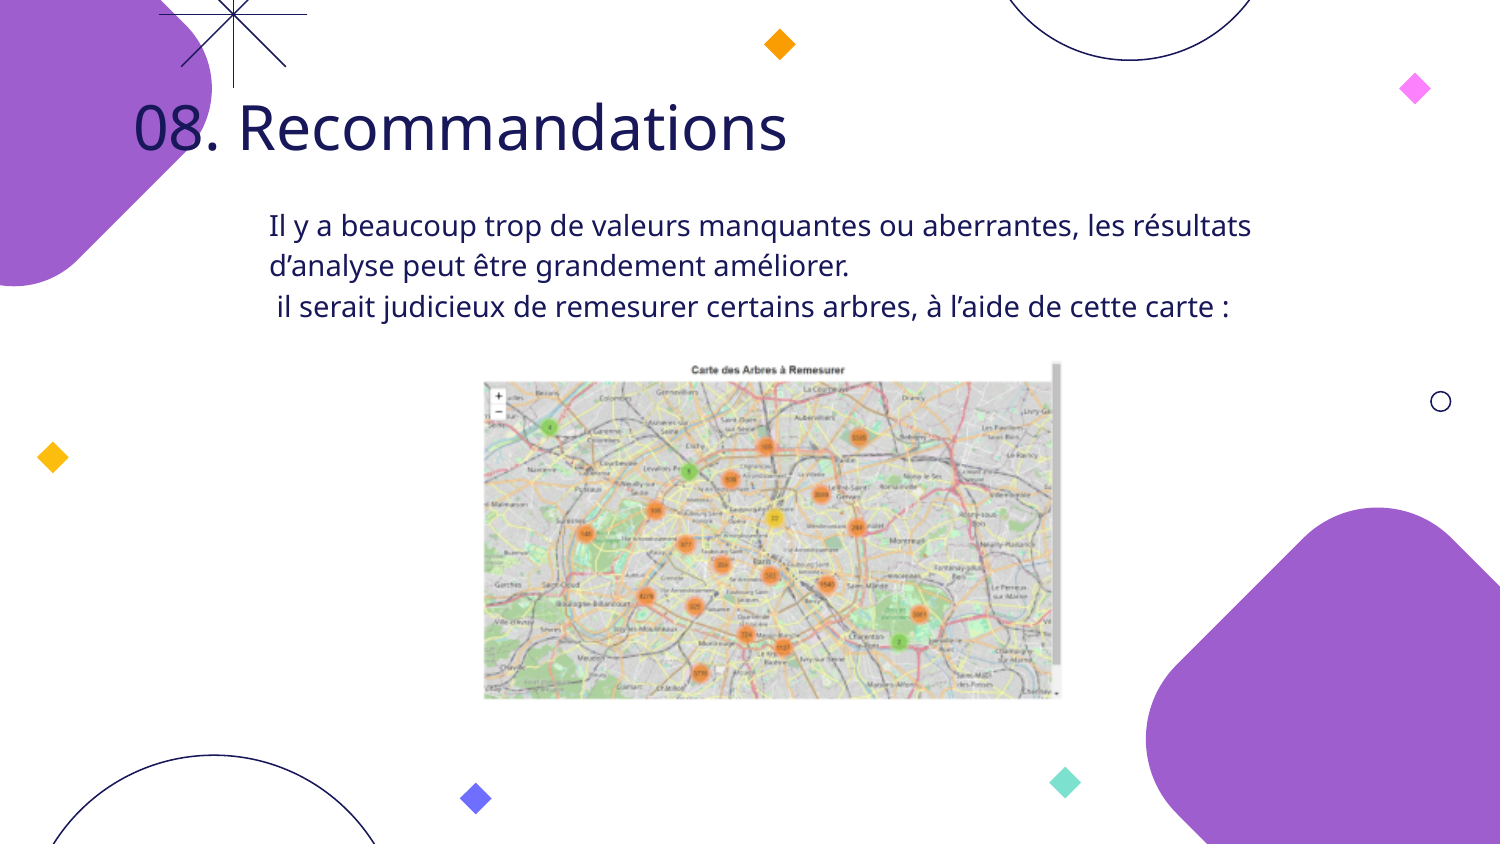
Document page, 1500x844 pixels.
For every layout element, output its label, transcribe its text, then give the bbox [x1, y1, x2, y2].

title 08. Recommandations [118, 72, 1382, 167]
picture [420, 333, 1125, 729]
text_box Il y a beaucoup trop de valeurs manquantes ou aberrantes, les résultats d’analyse peut être grandement améliorer. il serait judicieux de remesurer certains arbres, à l’aide de cette carte : [254, 187, 1364, 295]
